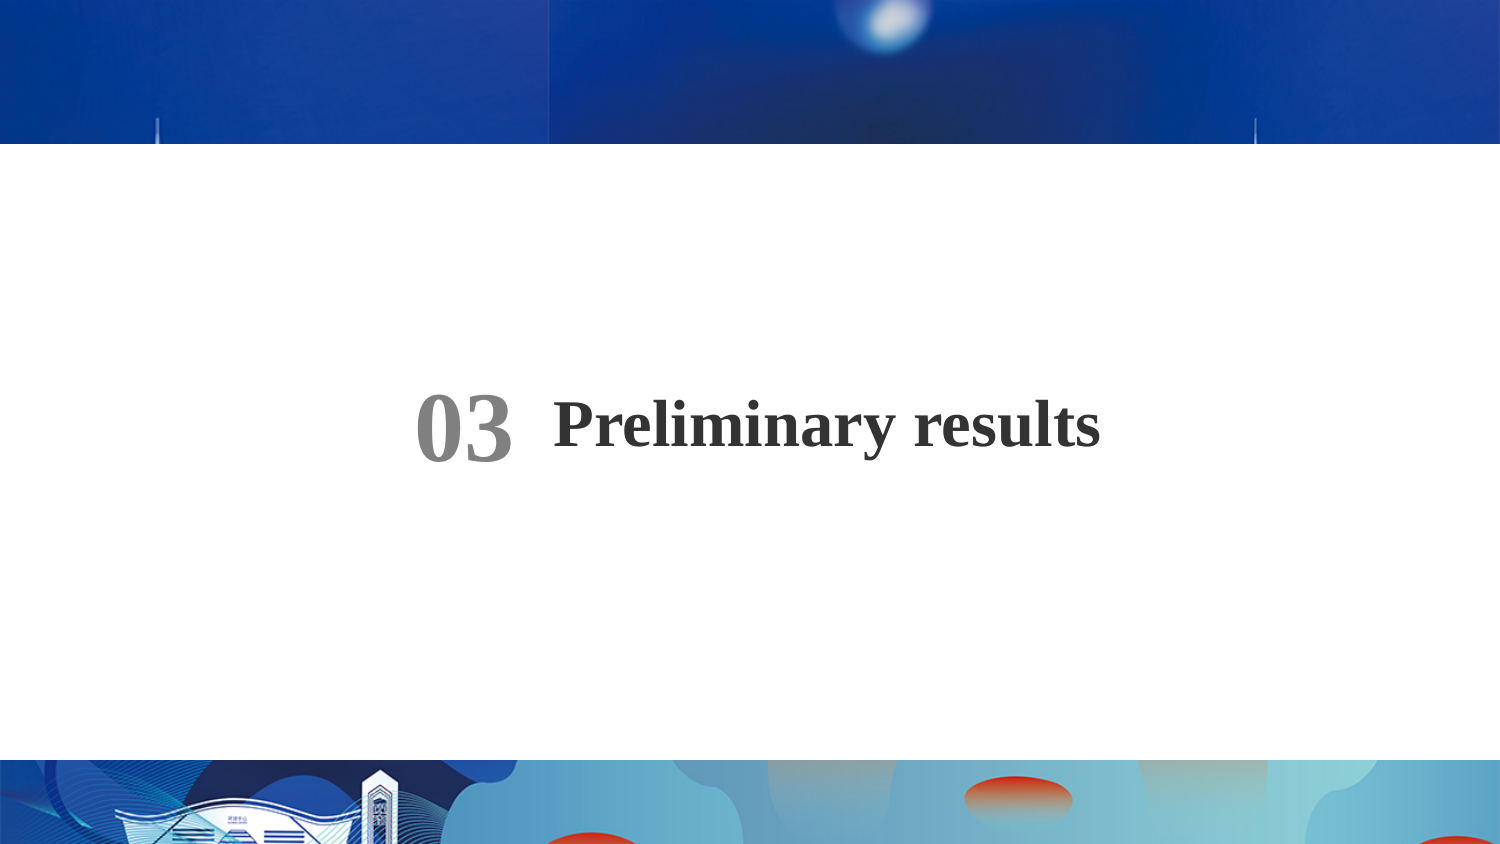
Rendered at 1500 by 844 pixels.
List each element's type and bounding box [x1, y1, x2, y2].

text_box [380, 353, 1120, 491]
picture [0, 760, 1500, 844]
picture [0, 0, 1500, 144]
